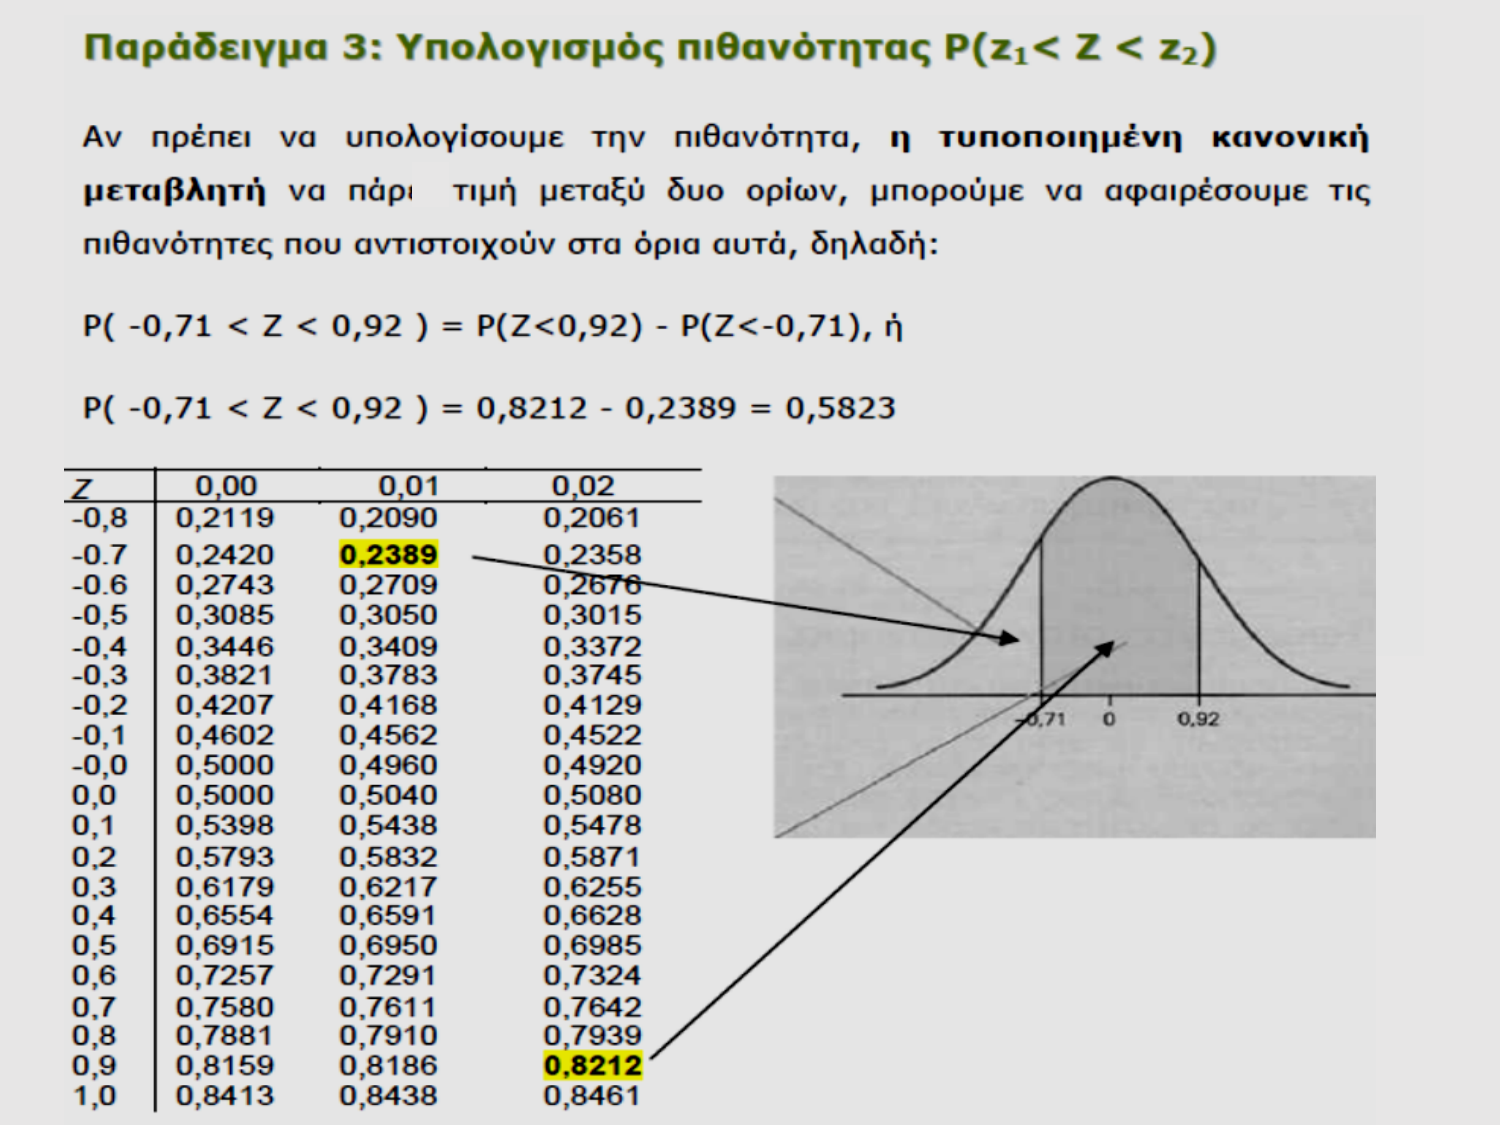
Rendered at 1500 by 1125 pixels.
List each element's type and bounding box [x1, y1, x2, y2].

picture [64, 15, 1424, 1125]
